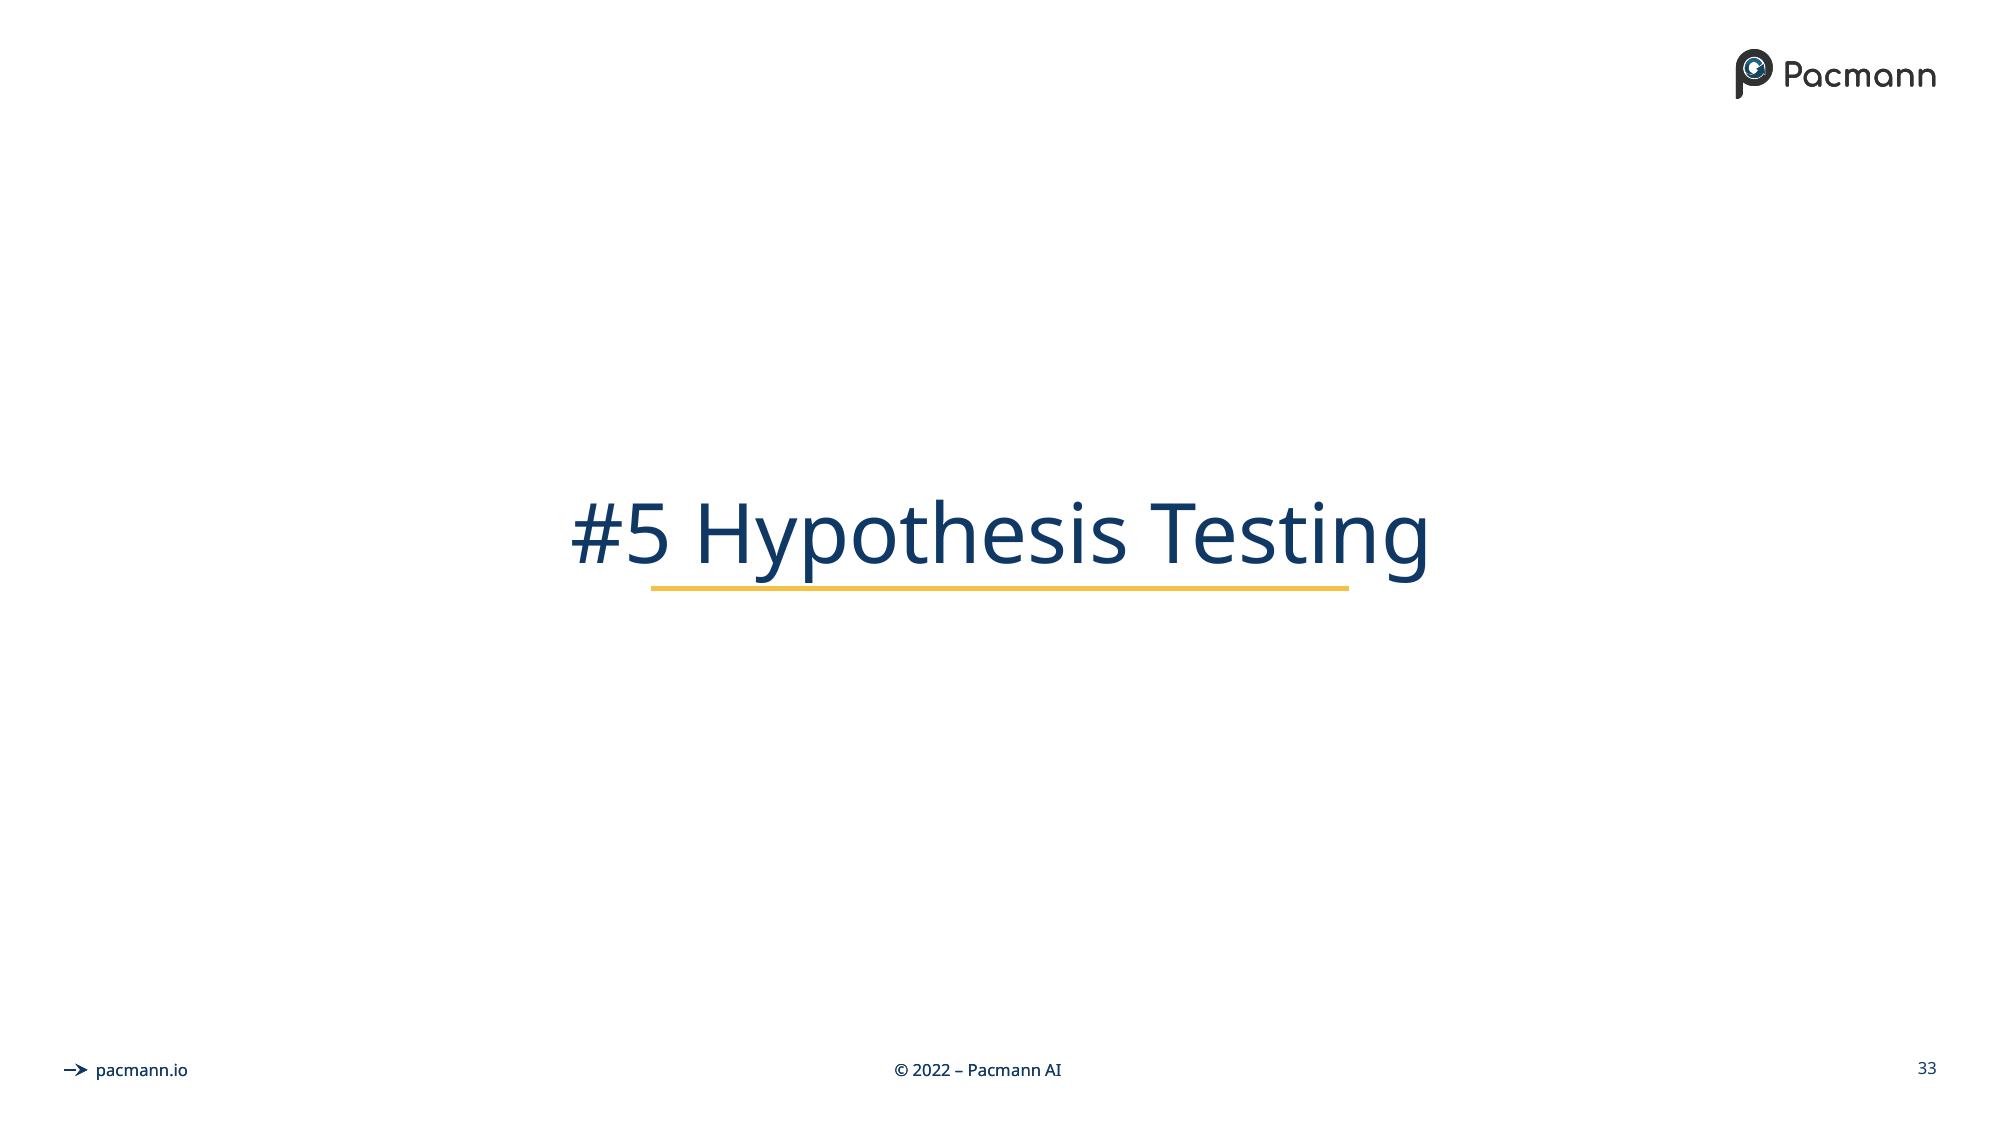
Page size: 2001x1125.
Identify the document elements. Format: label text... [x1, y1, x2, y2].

title #5 Hypothesis Testing [51, 441, 1952, 589]
picture [1707, 36, 1966, 112]
